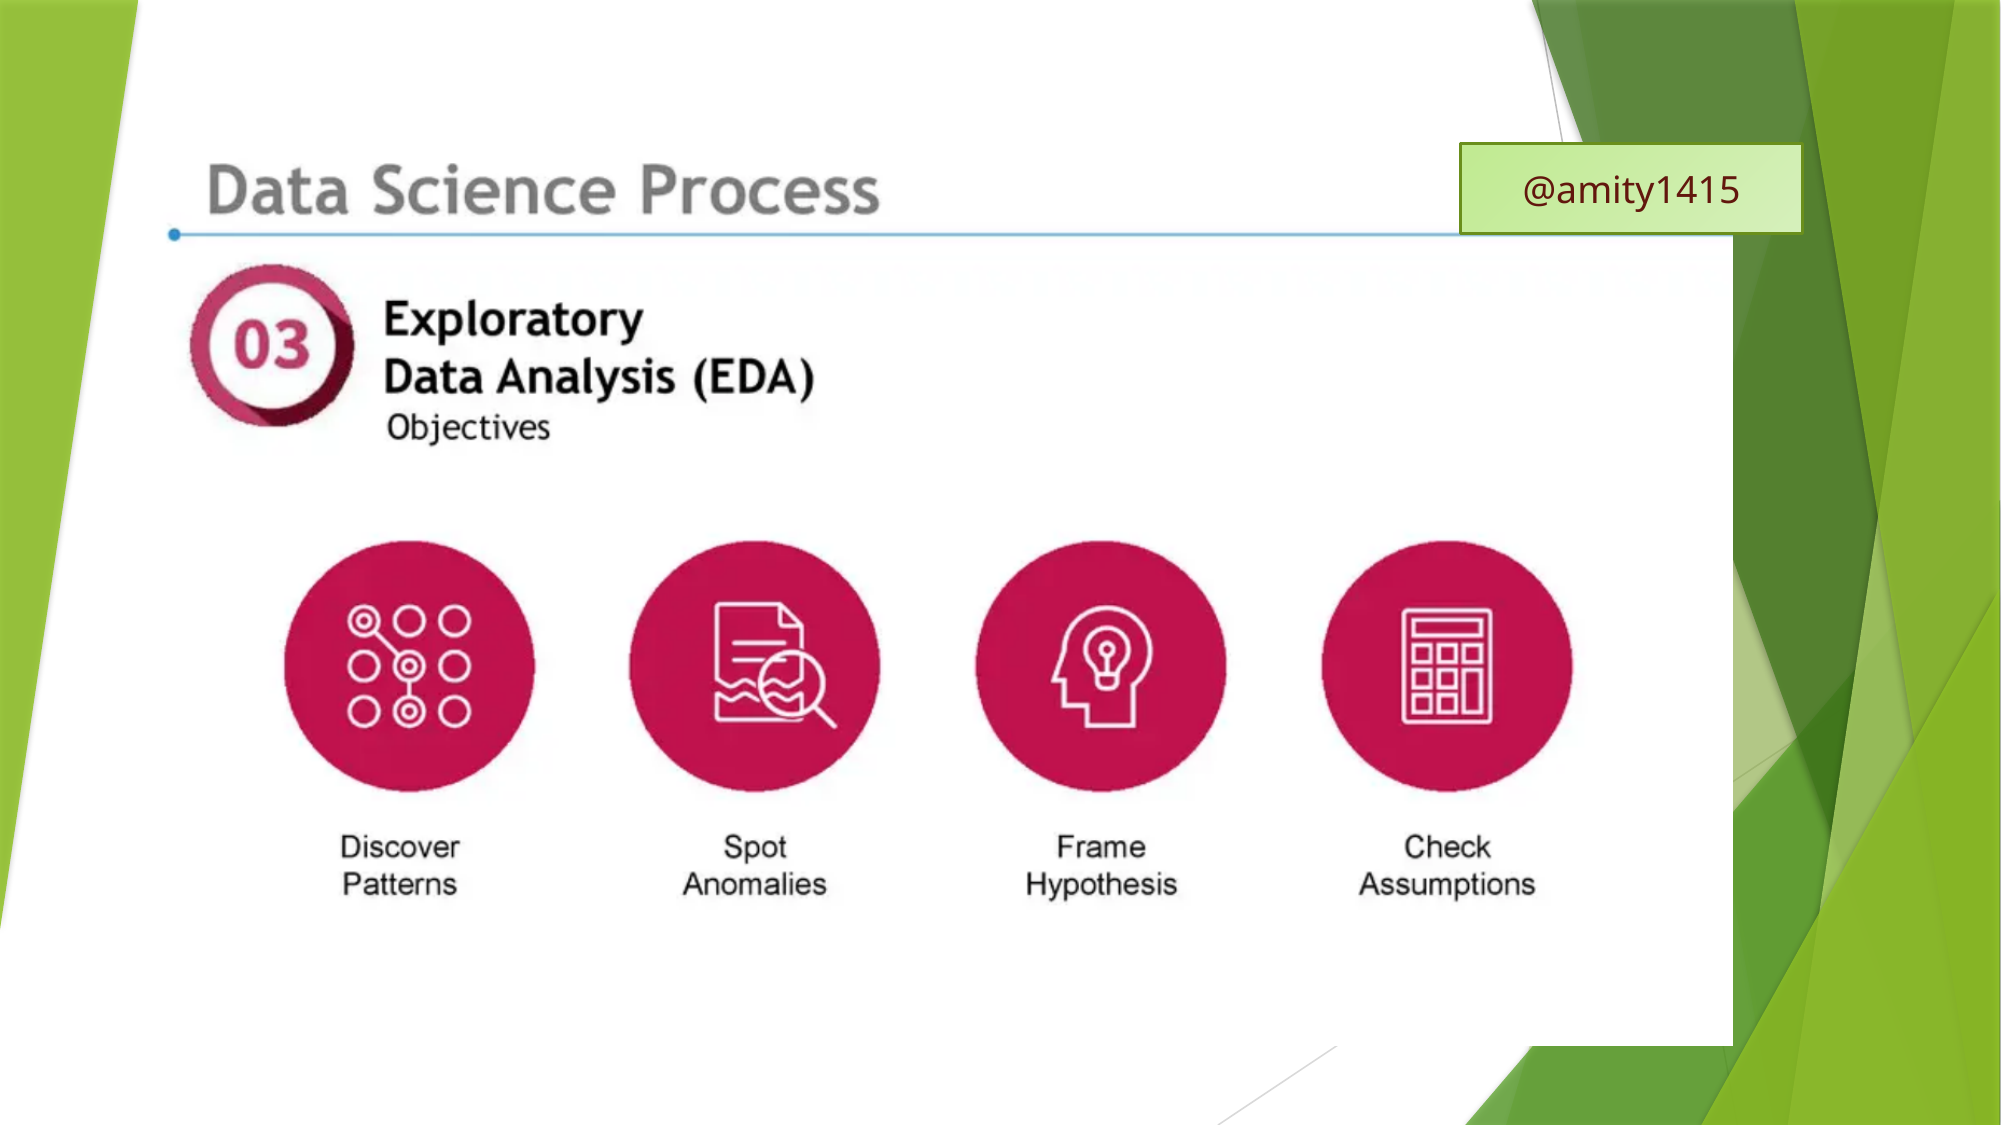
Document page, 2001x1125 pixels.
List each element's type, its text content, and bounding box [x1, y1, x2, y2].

picture [145, 147, 1734, 1046]
text_box @amity1415 [1459, 142, 1804, 235]
